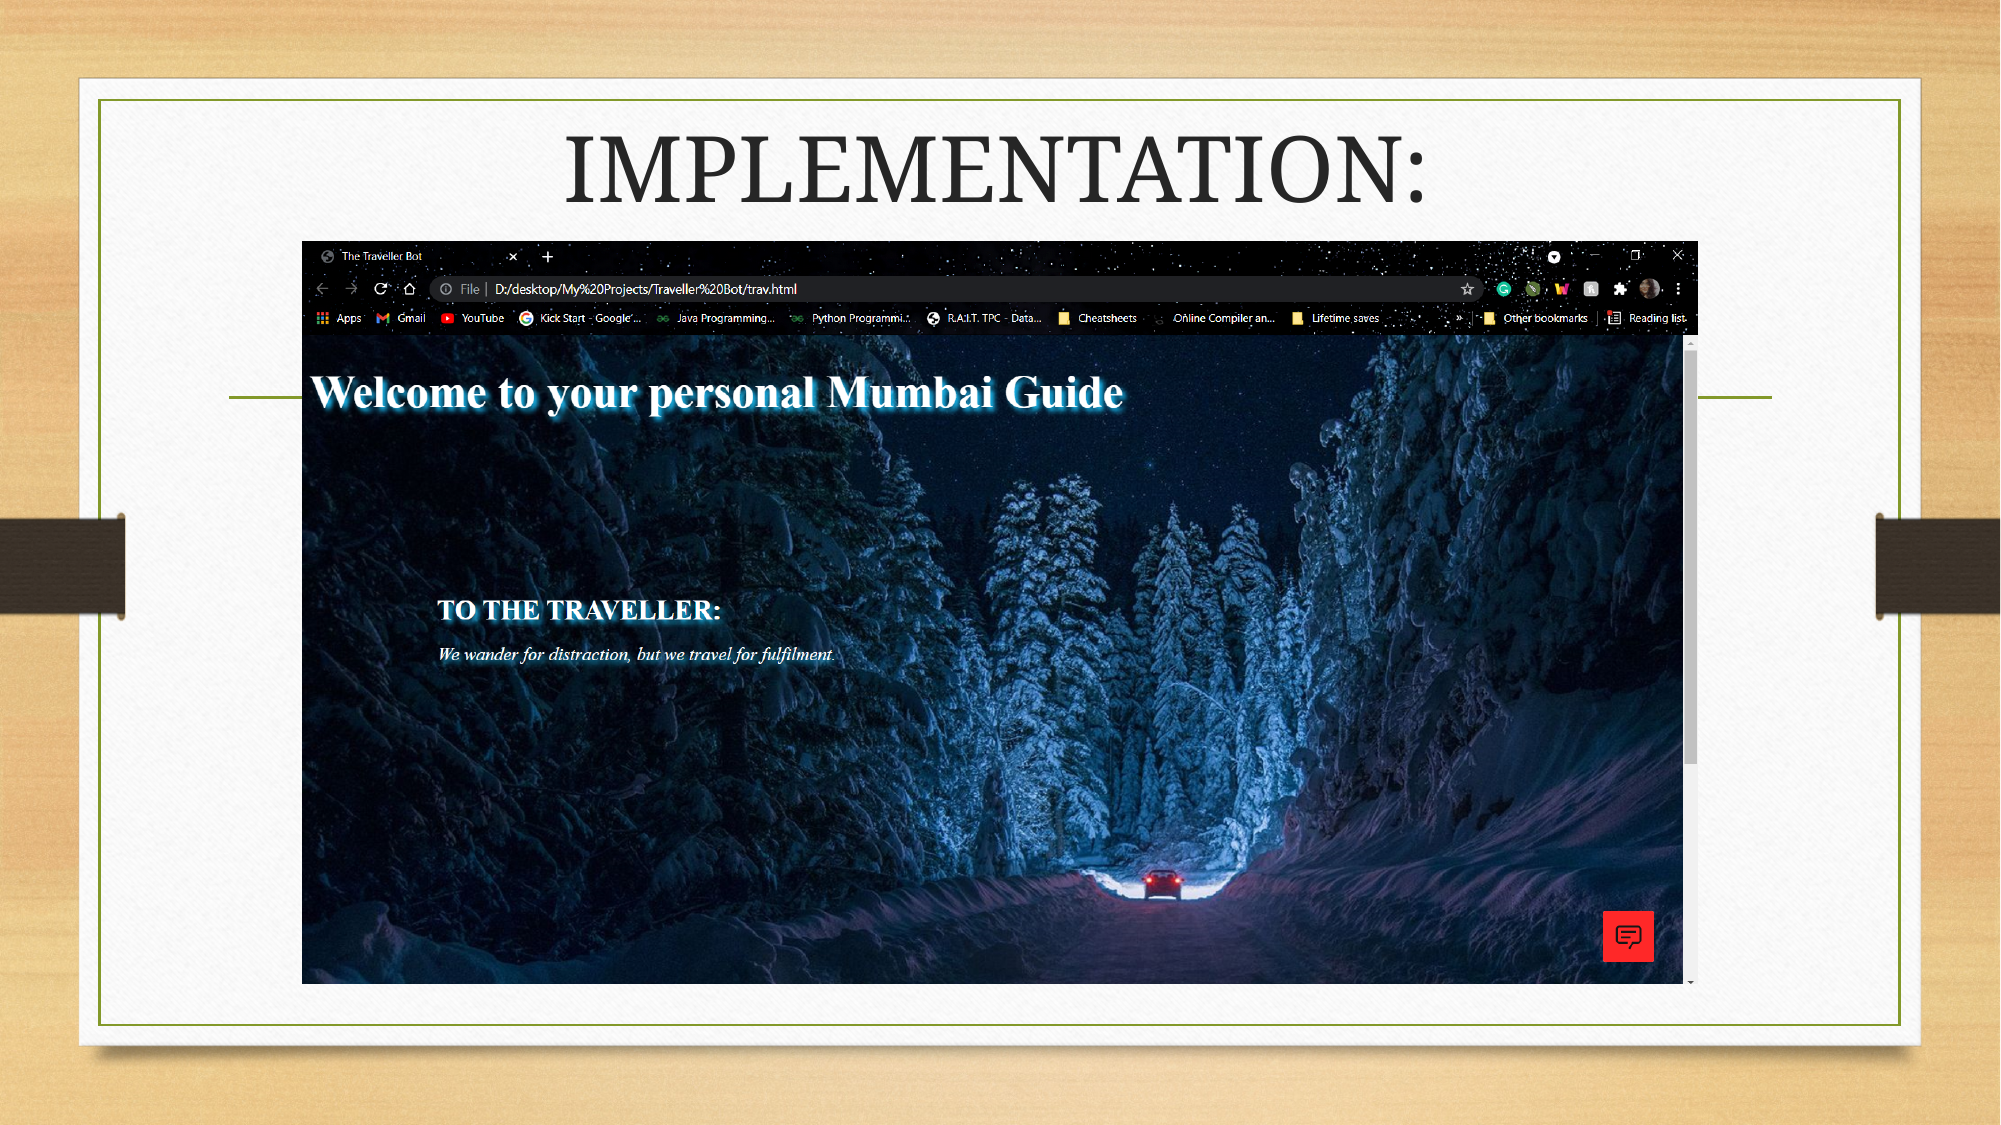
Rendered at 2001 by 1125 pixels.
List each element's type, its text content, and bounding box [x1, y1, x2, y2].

picture [0, 0, 2001, 1125]
title IMPLEMENTATION: [549, 43, 1447, 240]
